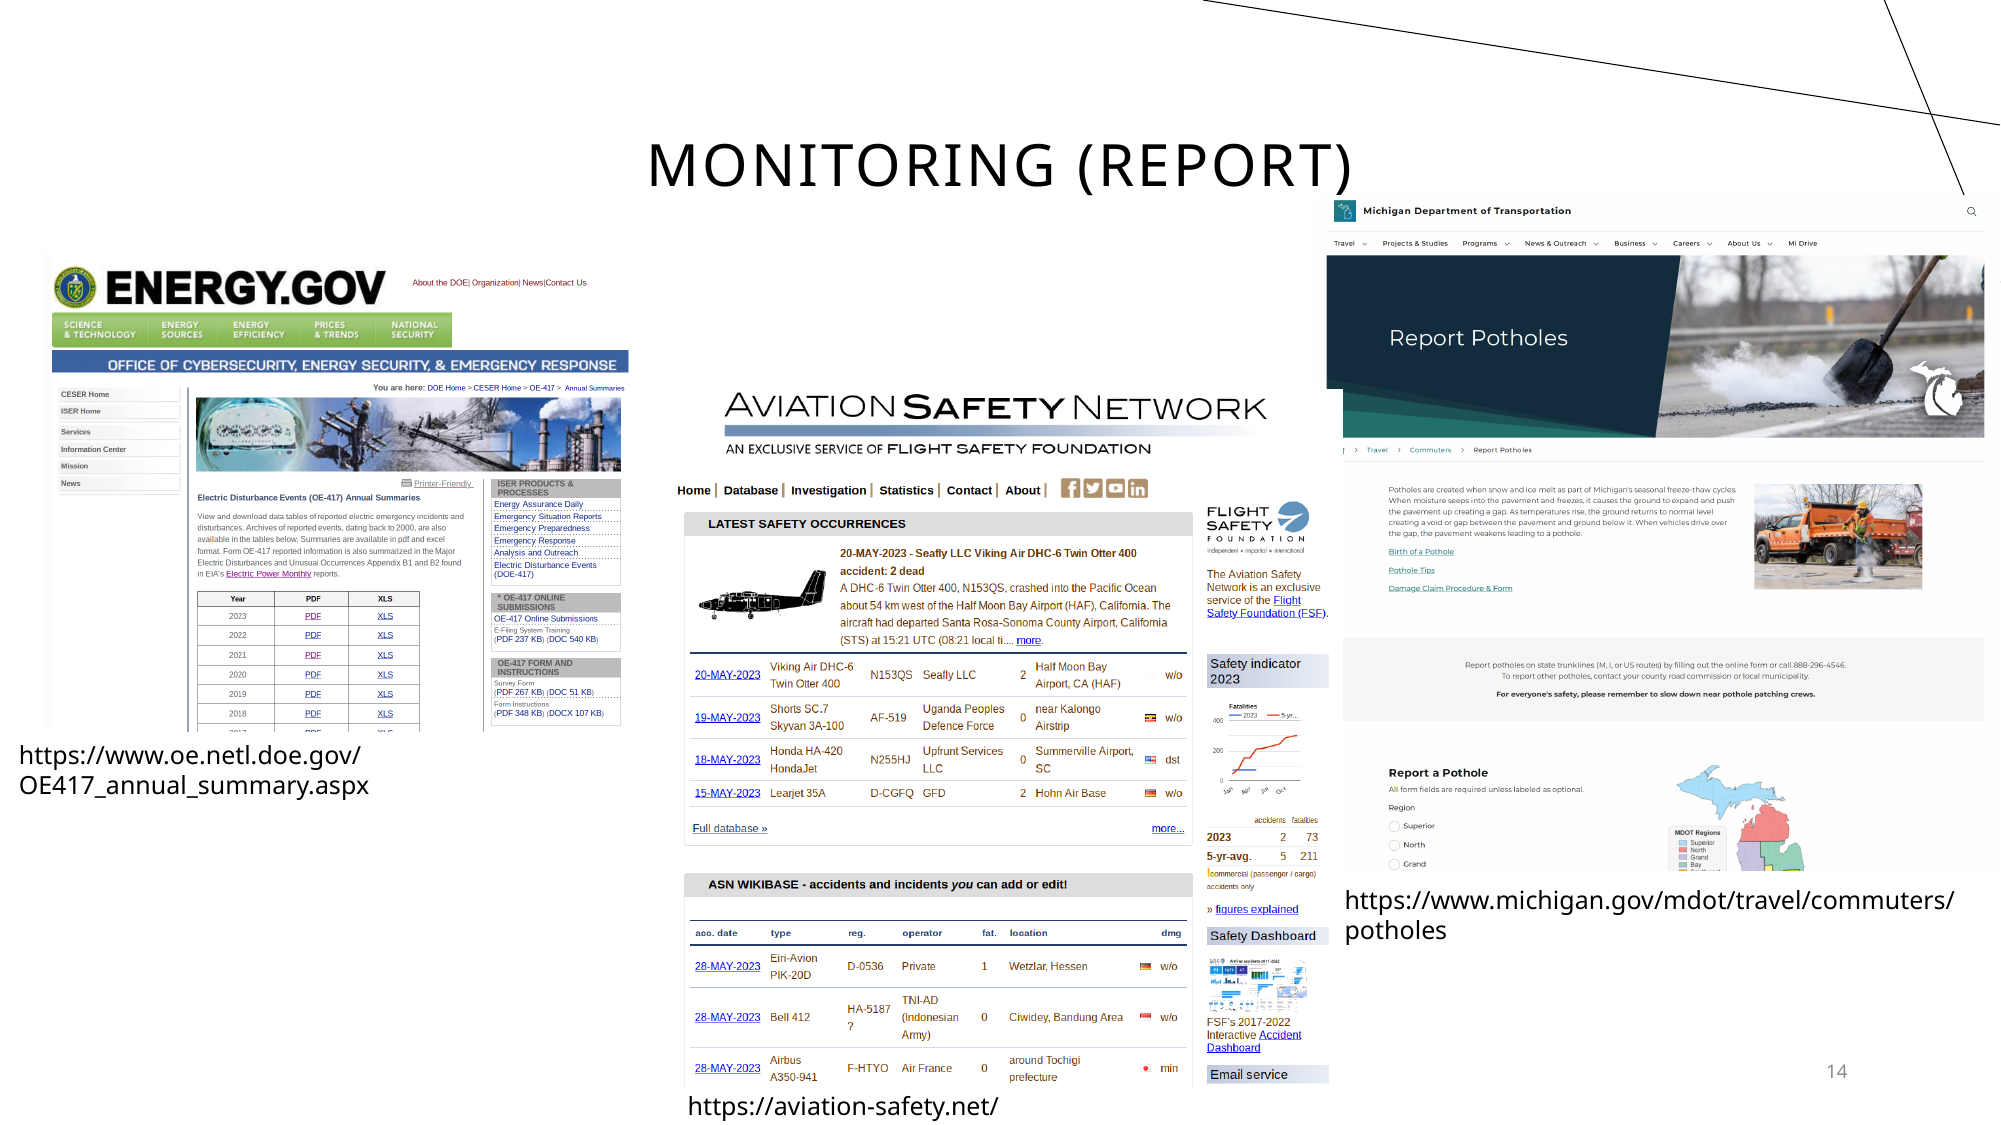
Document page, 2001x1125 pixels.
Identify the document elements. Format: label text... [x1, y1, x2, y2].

picture [6, 195, 2000, 1088]
title MONITORING (REPORT) [309, 58, 1691, 277]
text_box https://aviation-safety.net/ [672, 1088, 1123, 1125]
slide_number 14 [1412, 1042, 1863, 1103]
text_box https://www.oe.netl.doe.gov/OE417_annual_summary.aspx [4, 731, 657, 807]
text_box https://www.michigan.gov/mdot/travel/commuters/potholes [1343, 877, 2000, 953]
